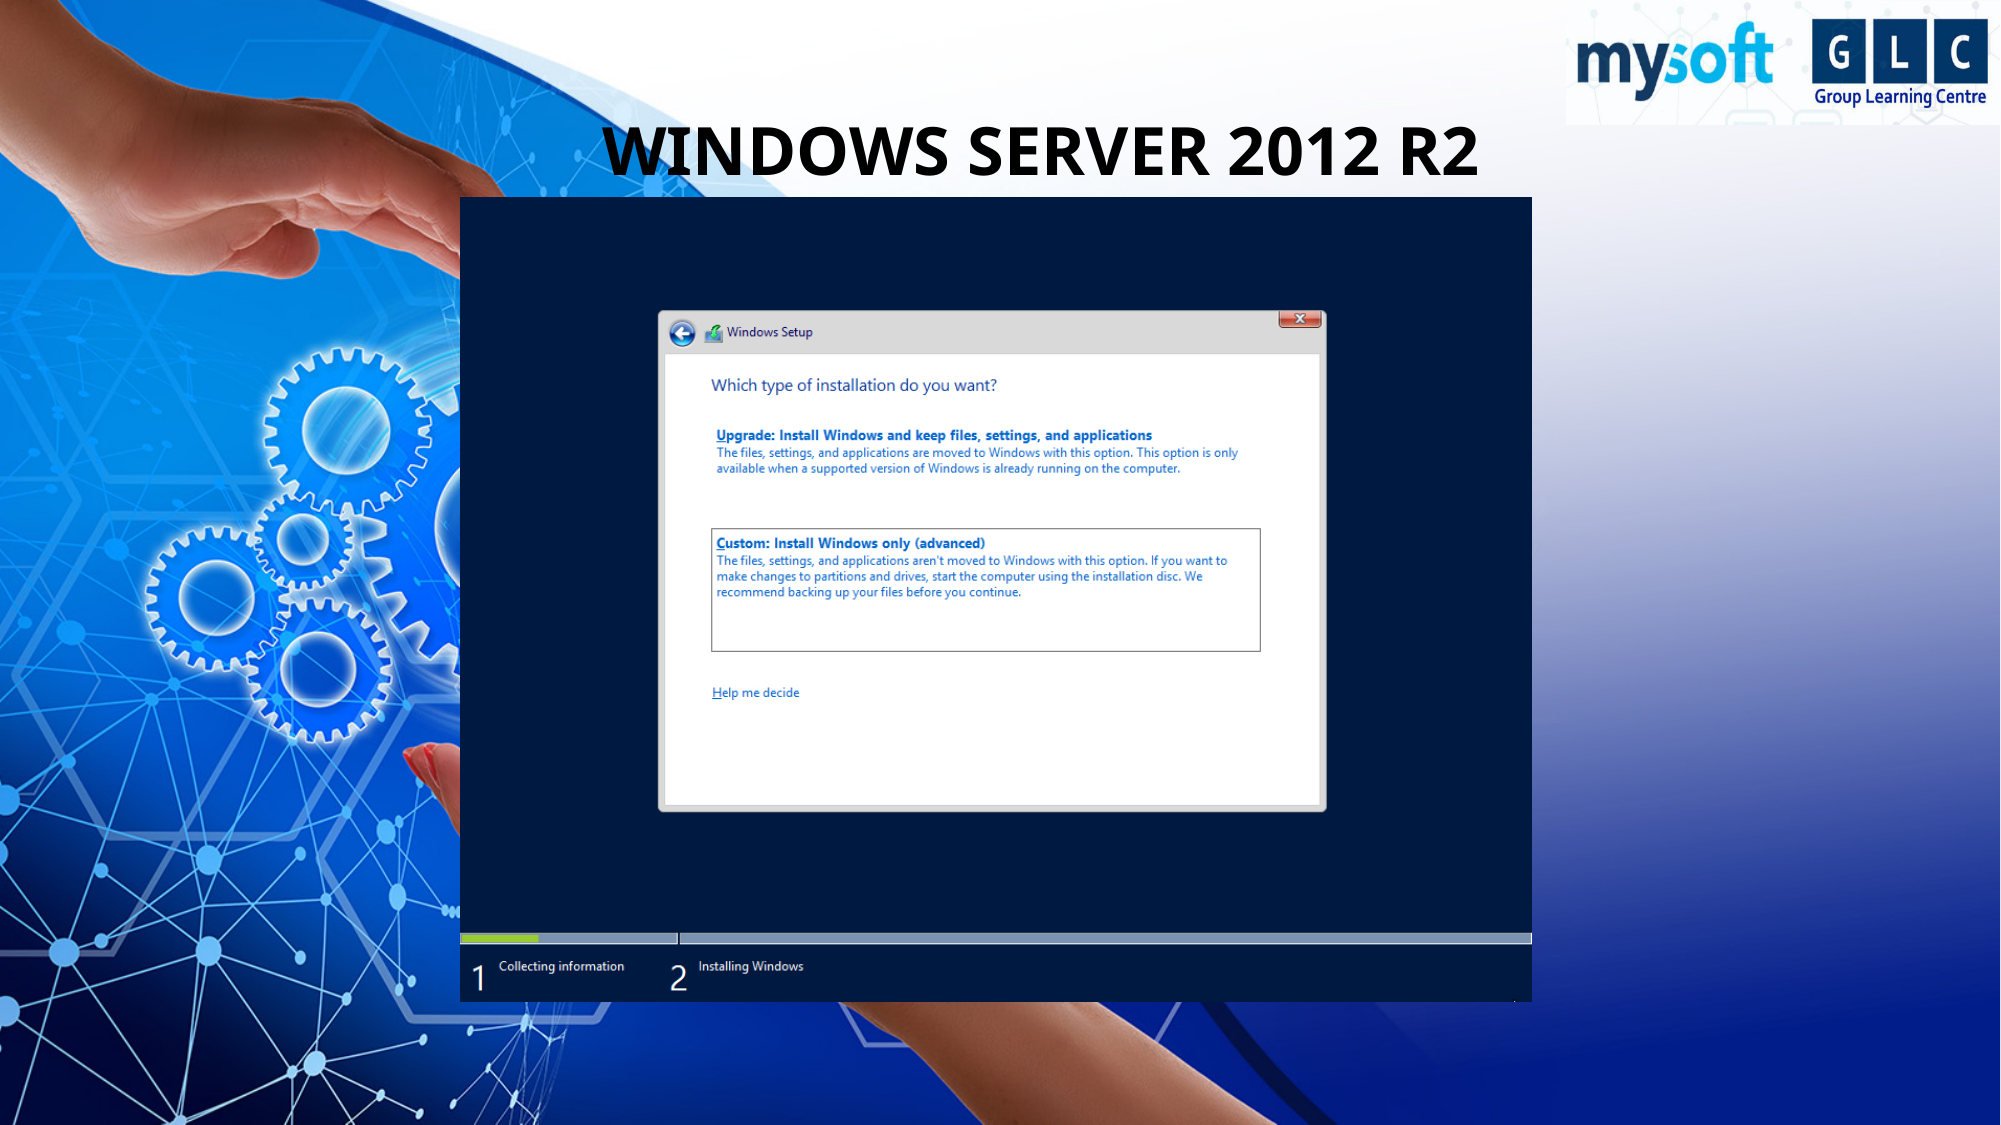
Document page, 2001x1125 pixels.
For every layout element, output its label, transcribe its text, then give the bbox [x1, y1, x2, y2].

text_box WINDOWS SERVER 2012 R2 [161, 101, 1923, 197]
picture [0, 0, 2001, 1125]
